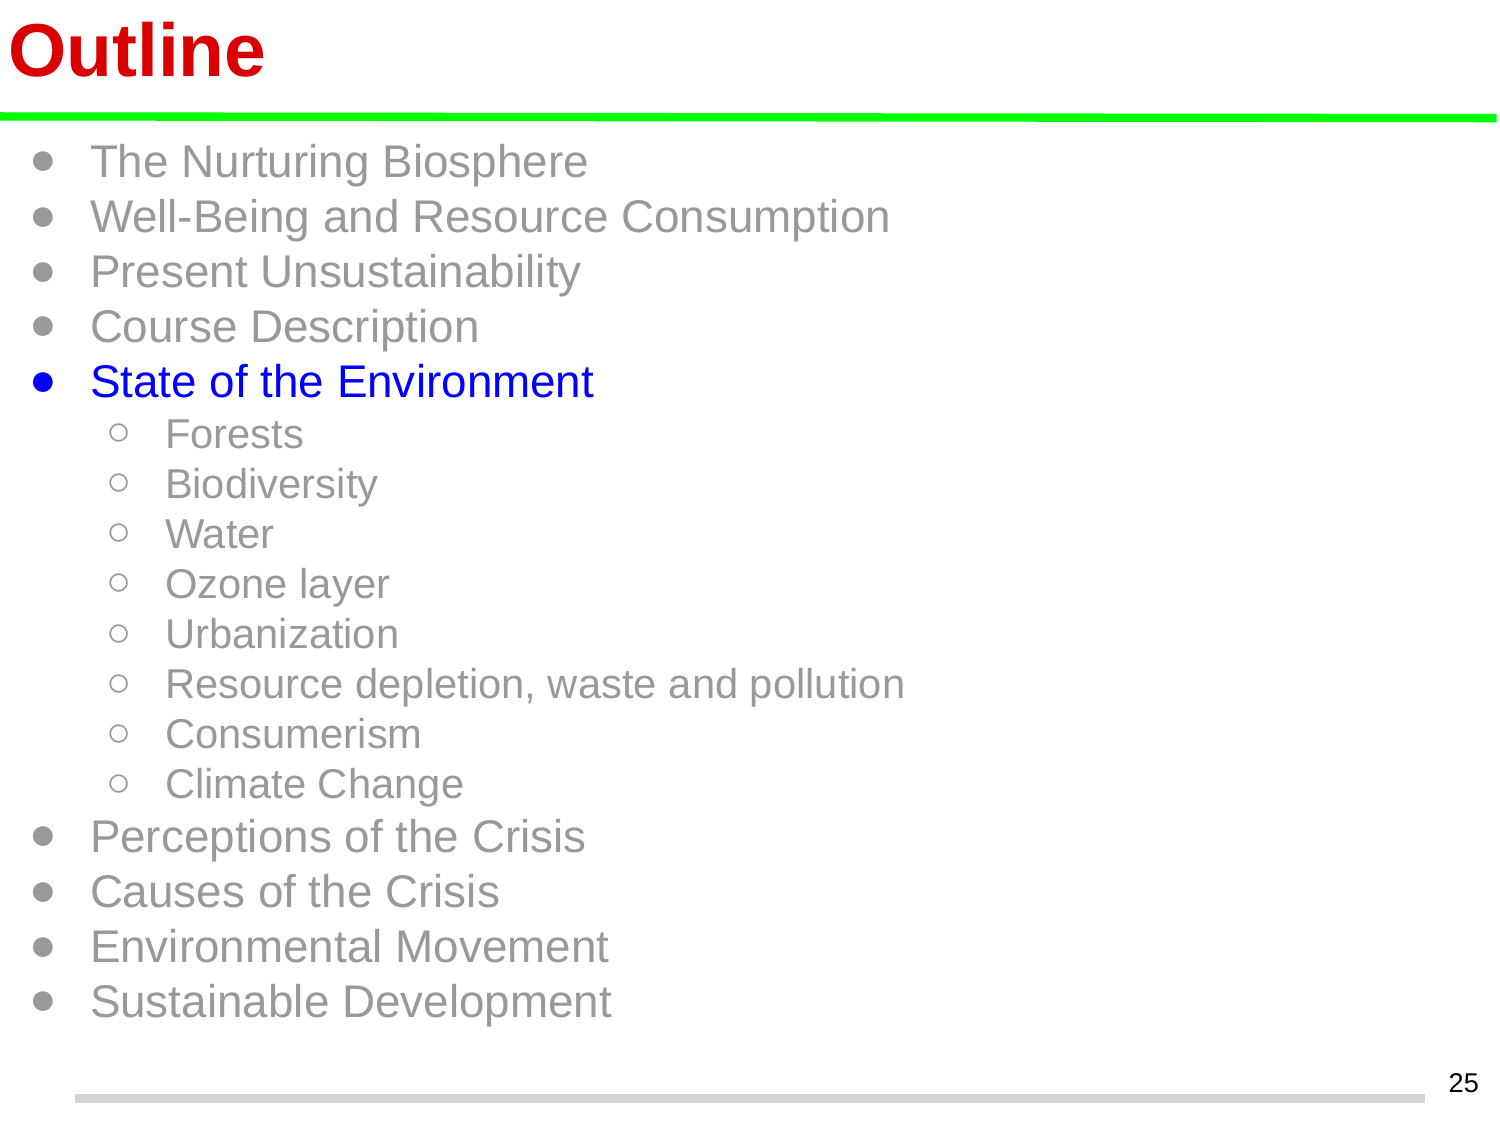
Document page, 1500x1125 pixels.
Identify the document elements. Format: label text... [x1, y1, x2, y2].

slide_number ‹#› [1403, 1038, 1494, 1125]
list The Nurturing Biosphere Well-Being and Resource Consumption Present Unsustainability Course Description State of the Environment Forests Biodiversity Water Ozone layer Urbanization Resource depletion, waste and pollution Consumerism Climate Change Perceptions of the Crisis Causes of the Crisis Environmental Movement Sustainable Development [0, 116, 1494, 1096]
title Outline [0, 20, 1494, 107]
